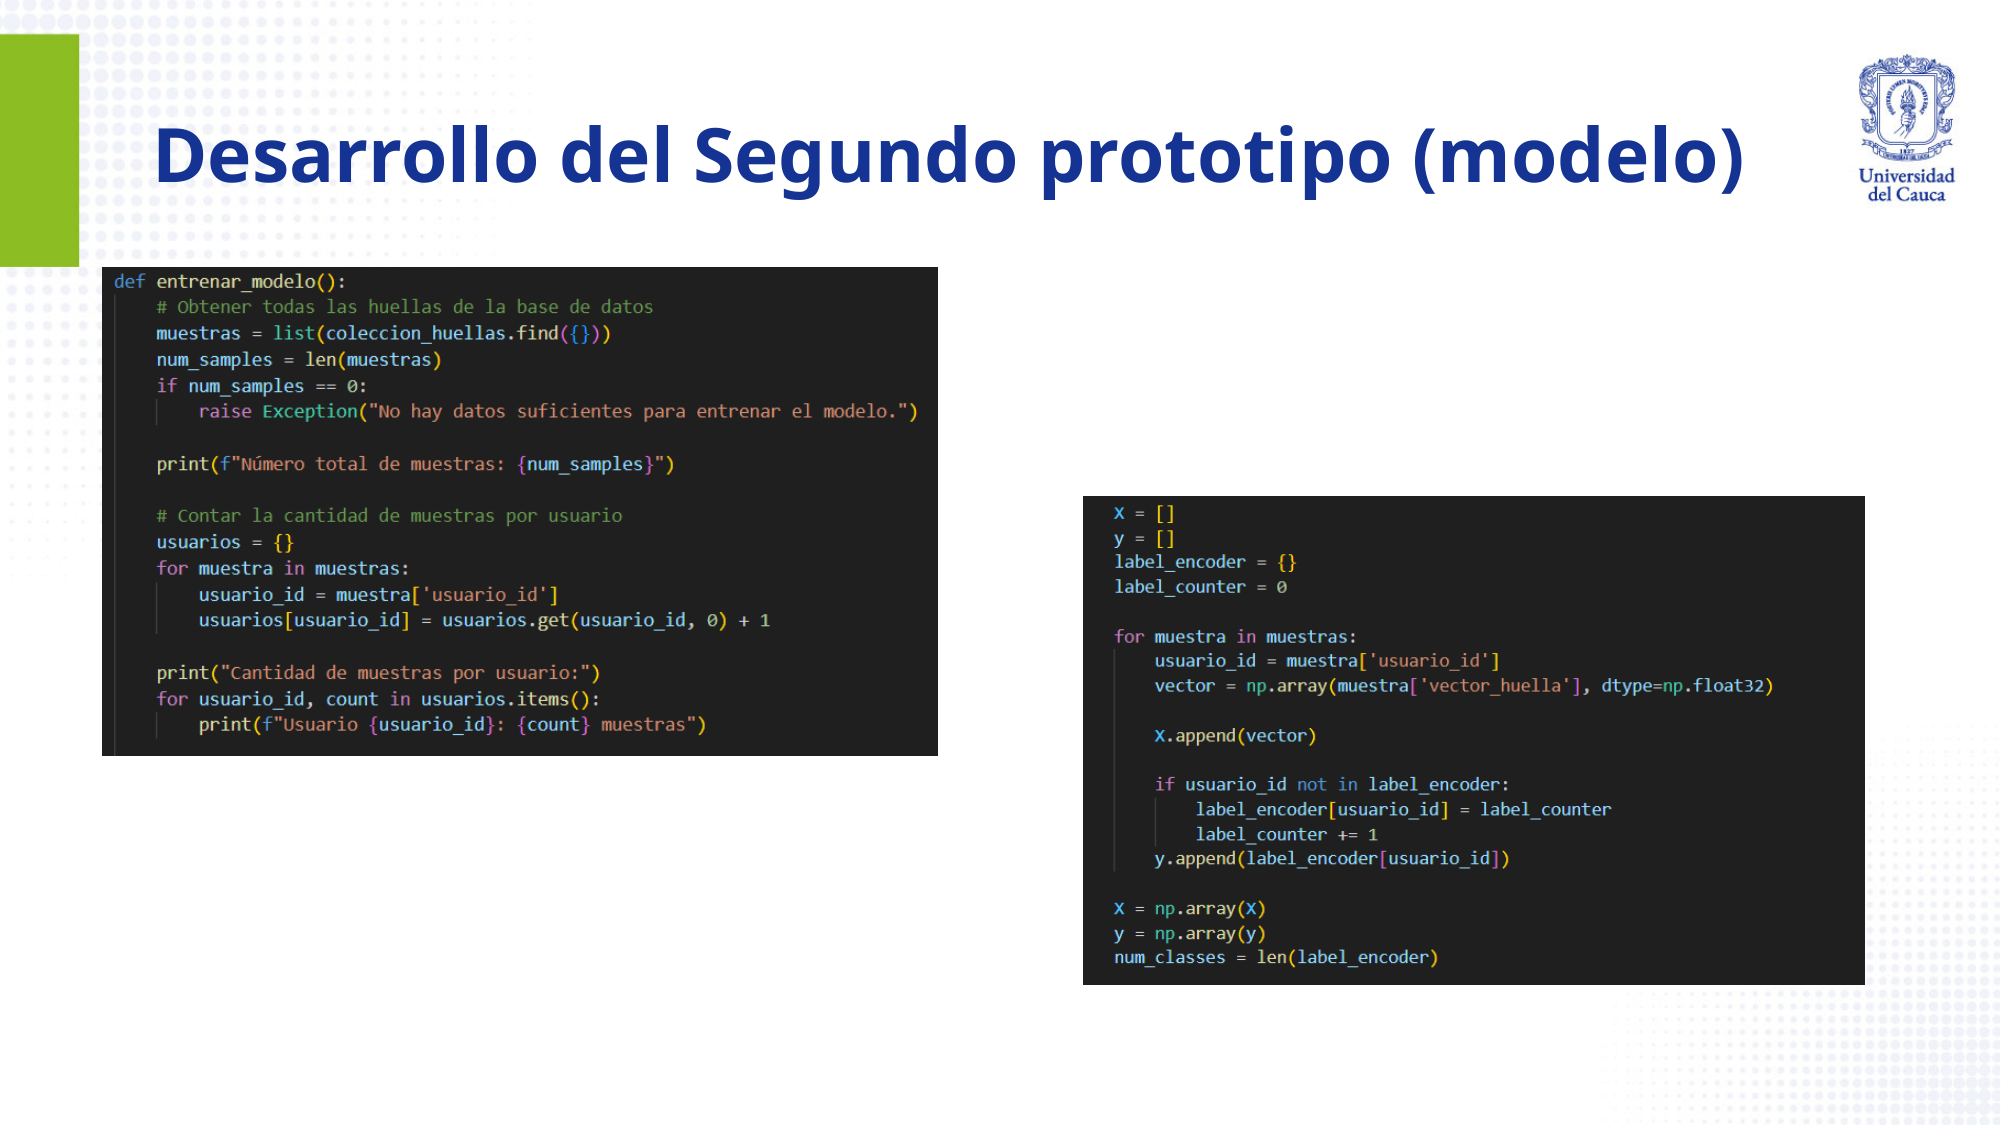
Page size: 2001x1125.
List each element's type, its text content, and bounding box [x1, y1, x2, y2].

picture [0, 0, 2001, 1125]
title Desarrollo del Segundo prototipo (modelo) [137, 49, 1796, 268]
